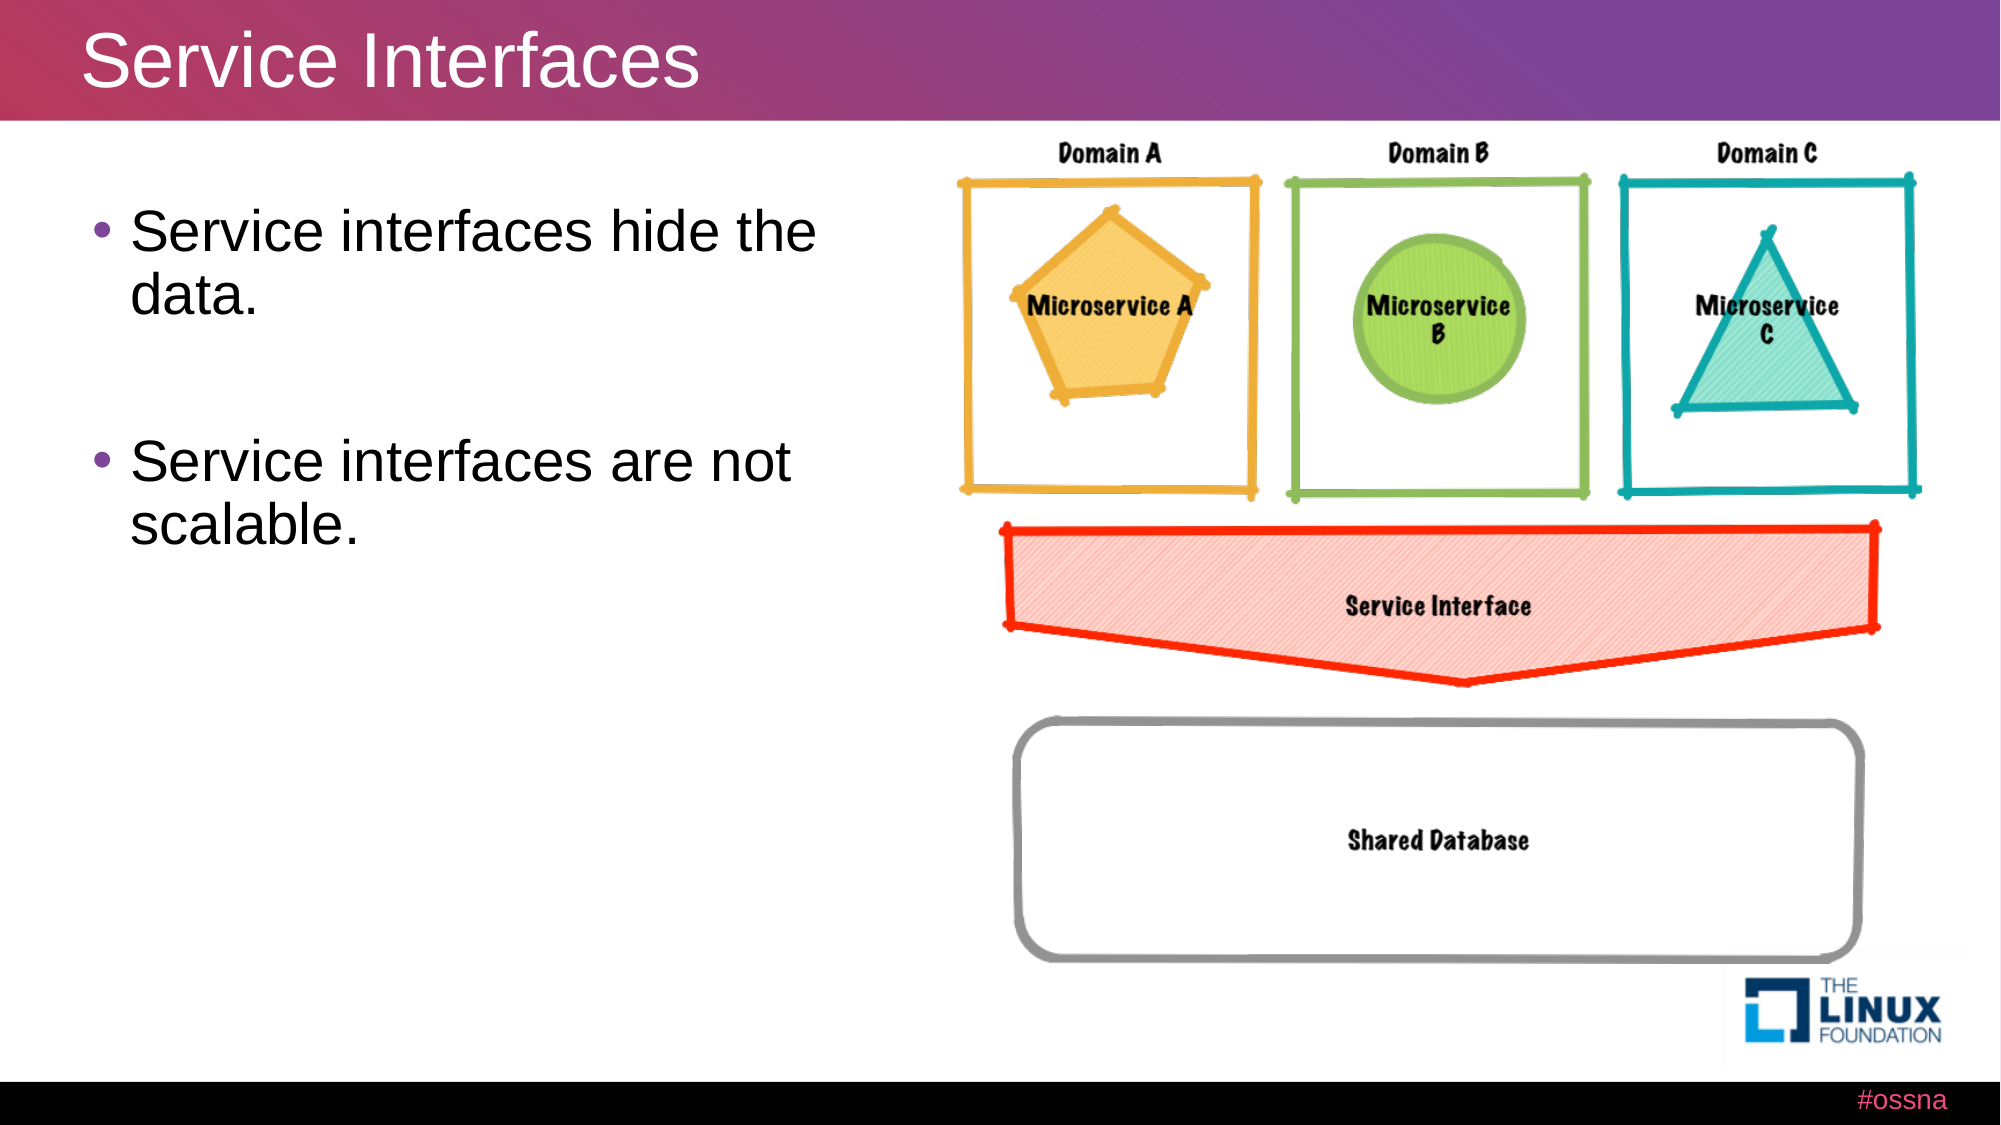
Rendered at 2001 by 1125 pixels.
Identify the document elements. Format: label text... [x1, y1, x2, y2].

list Service interfaces hide the data. Service interfaces are not scalable. [77, 193, 877, 1005]
picture [0, 0, 2001, 1125]
title Service Interfaces [64, 8, 1900, 117]
picture [956, 138, 1972, 1073]
